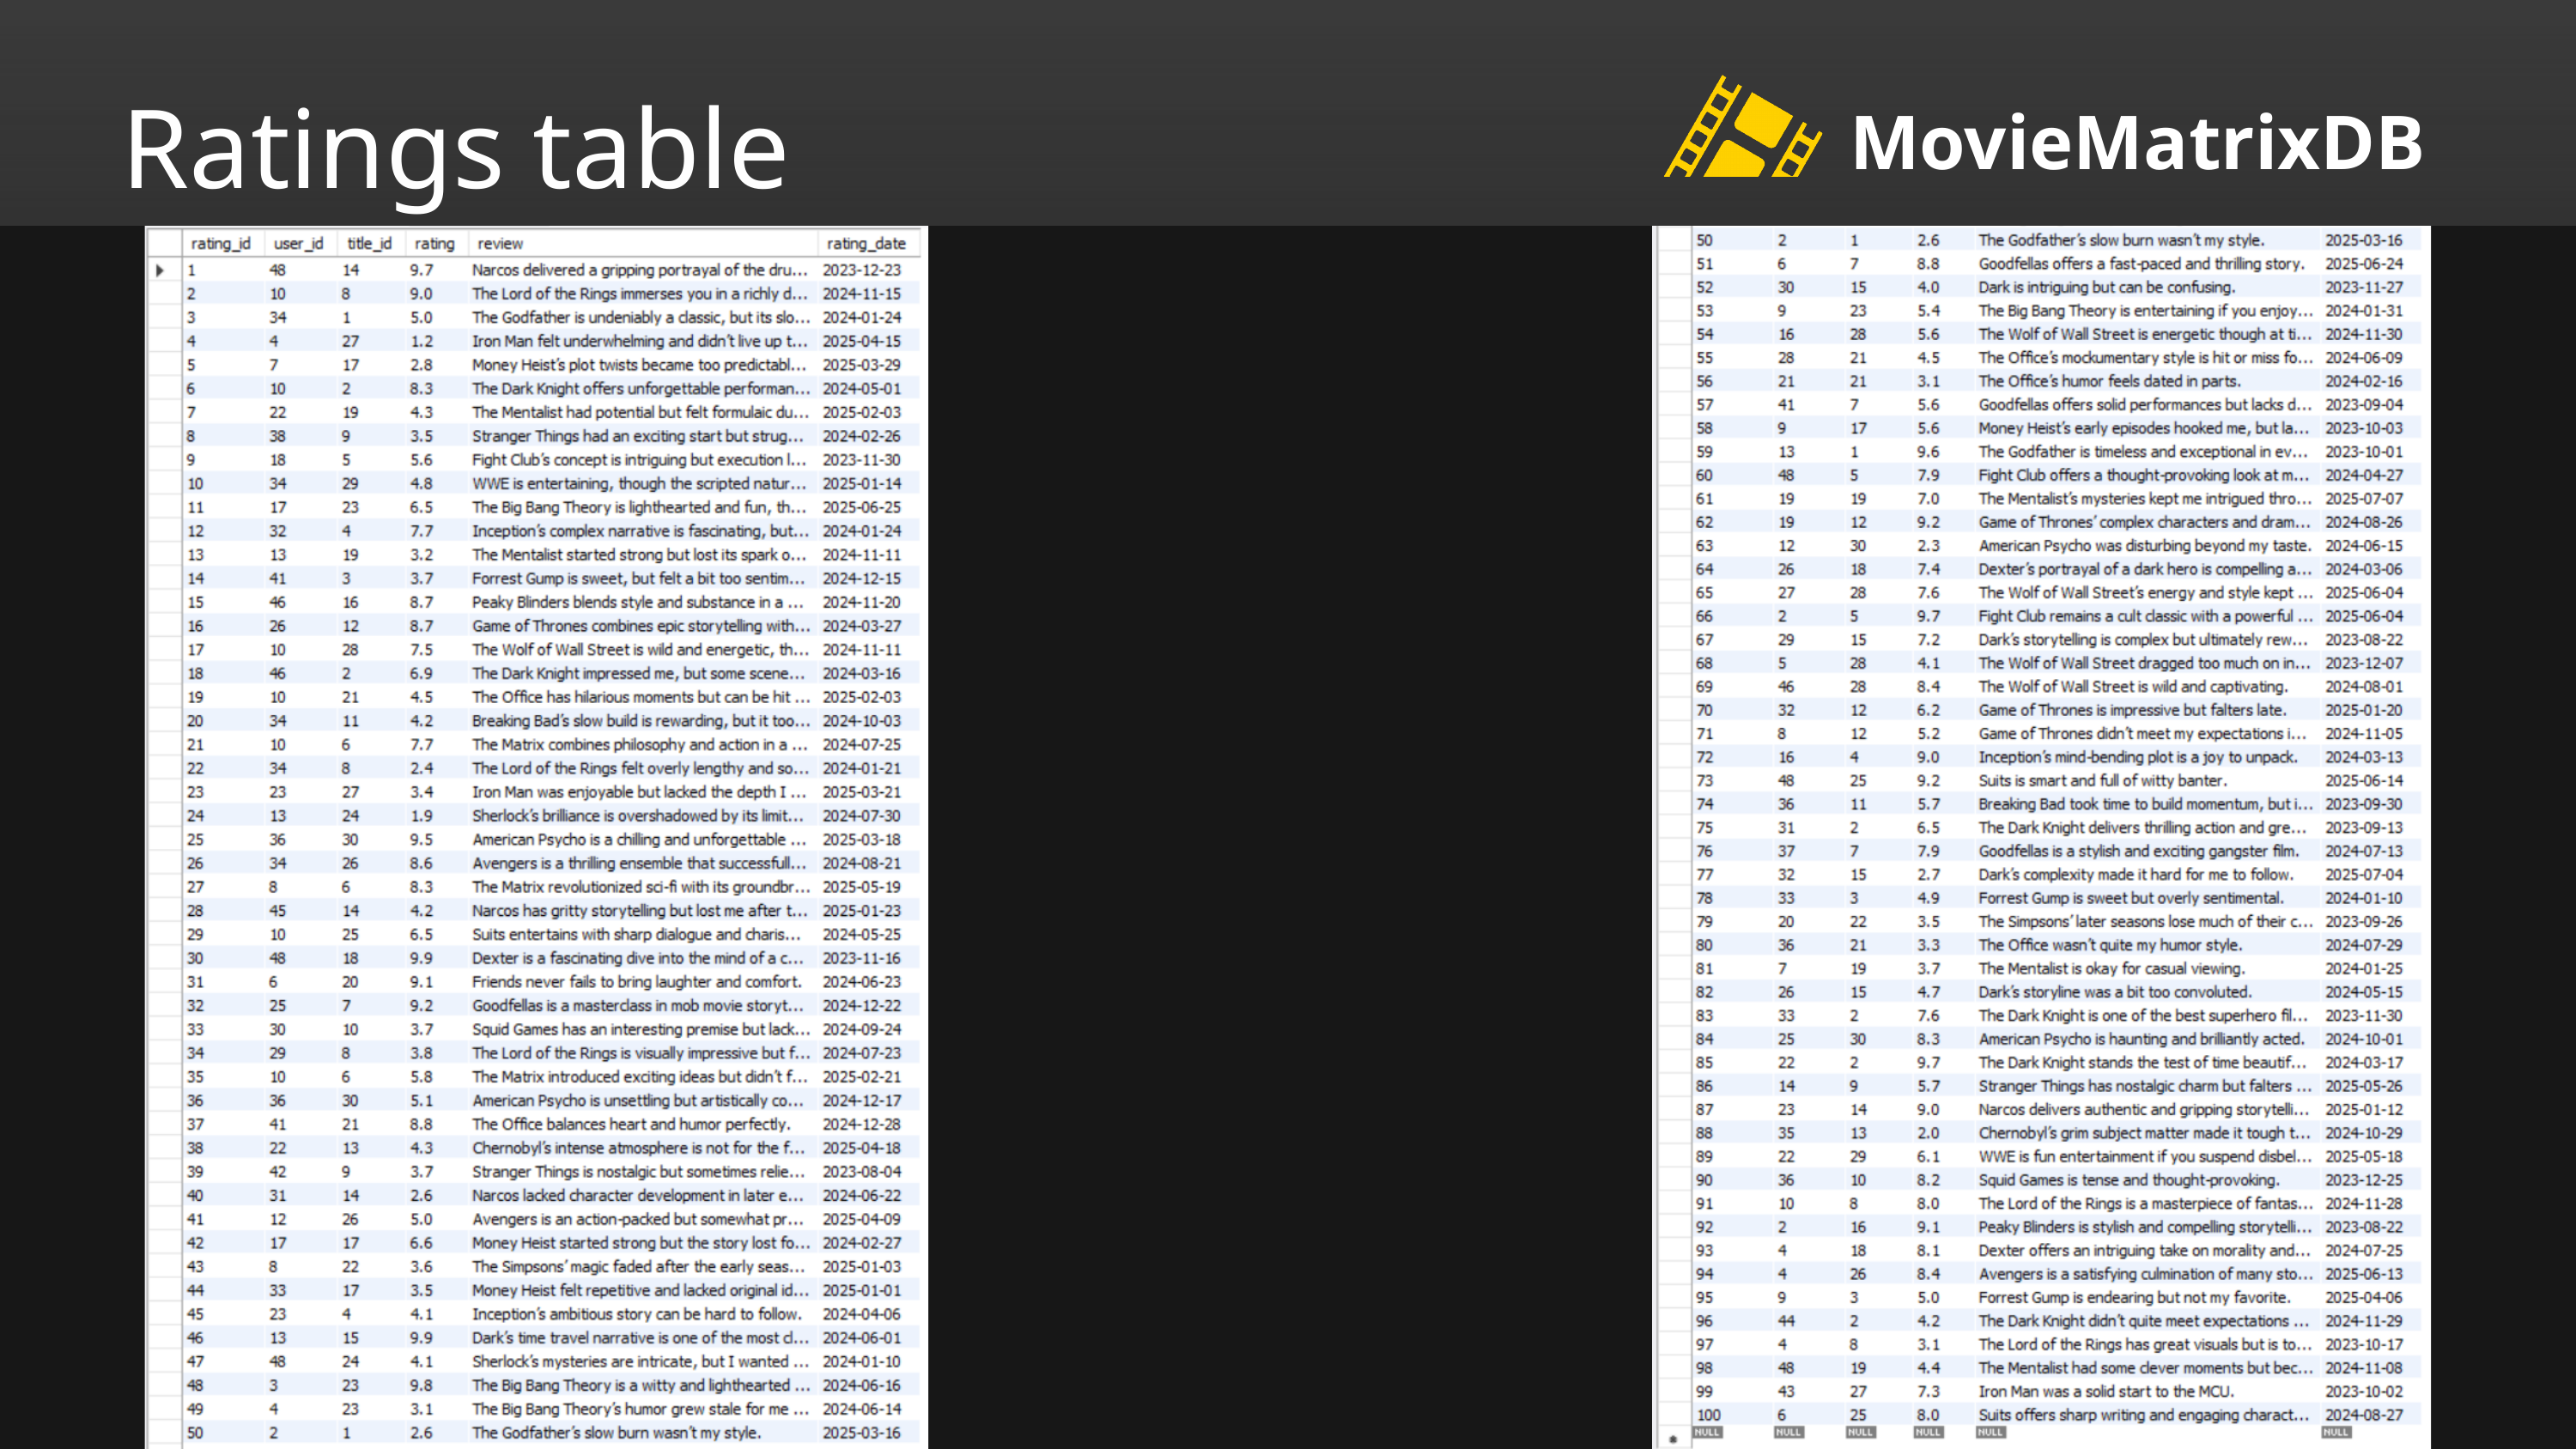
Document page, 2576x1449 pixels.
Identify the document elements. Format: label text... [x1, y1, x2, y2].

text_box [1663, 75, 2524, 177]
text_box Ratings table [121, 58, 849, 211]
text_box [1652, 226, 2432, 1449]
text_box [144, 226, 929, 1449]
text_box [0, 0, 2576, 226]
